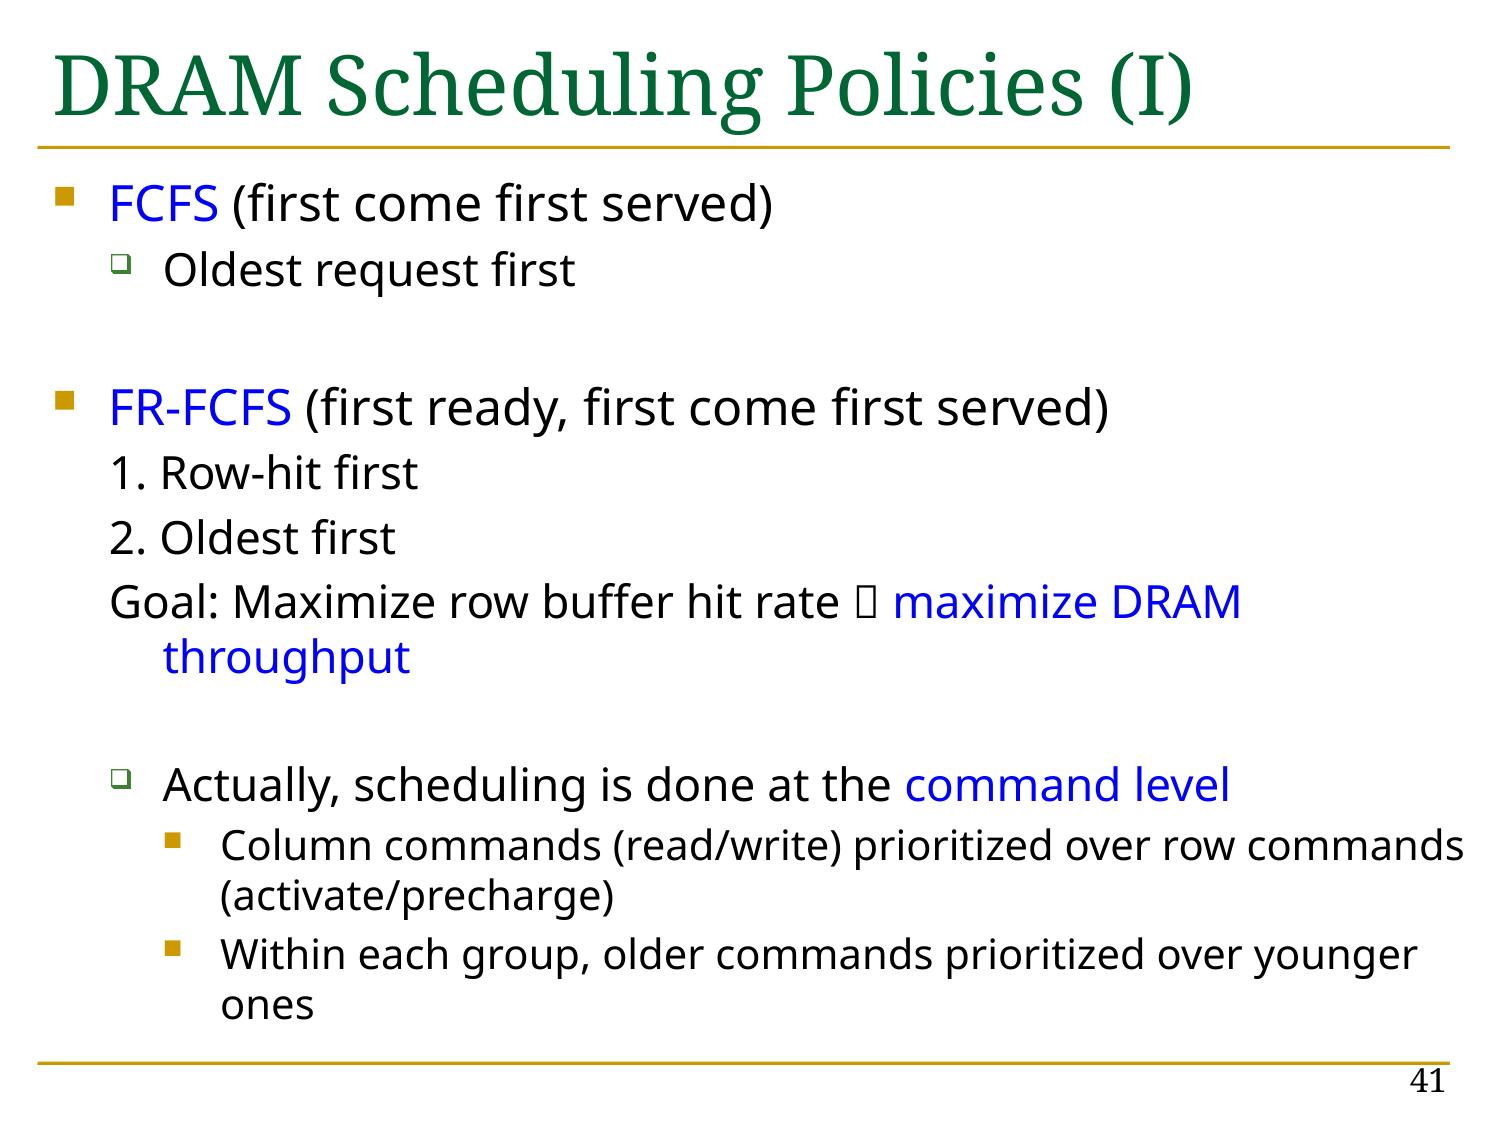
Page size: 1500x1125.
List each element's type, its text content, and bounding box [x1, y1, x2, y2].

title DRAM Scheduling Policies (I) [37, 24, 1450, 163]
slide_number 41 [1111, 1036, 1462, 1112]
list FCFS (first come first served) Oldest request first FR-FCFS (first ready, first come first served) 1. Row-hit first 2. Oldest first Goal: Maximize row buffer hit rate  maximize DRAM throughput Actually, scheduling is done at the command level Column commands (read/write) prioritized over row commands (activate/precharge) Within each group, older commands prioritized over younger ones [37, 163, 1500, 1016]
